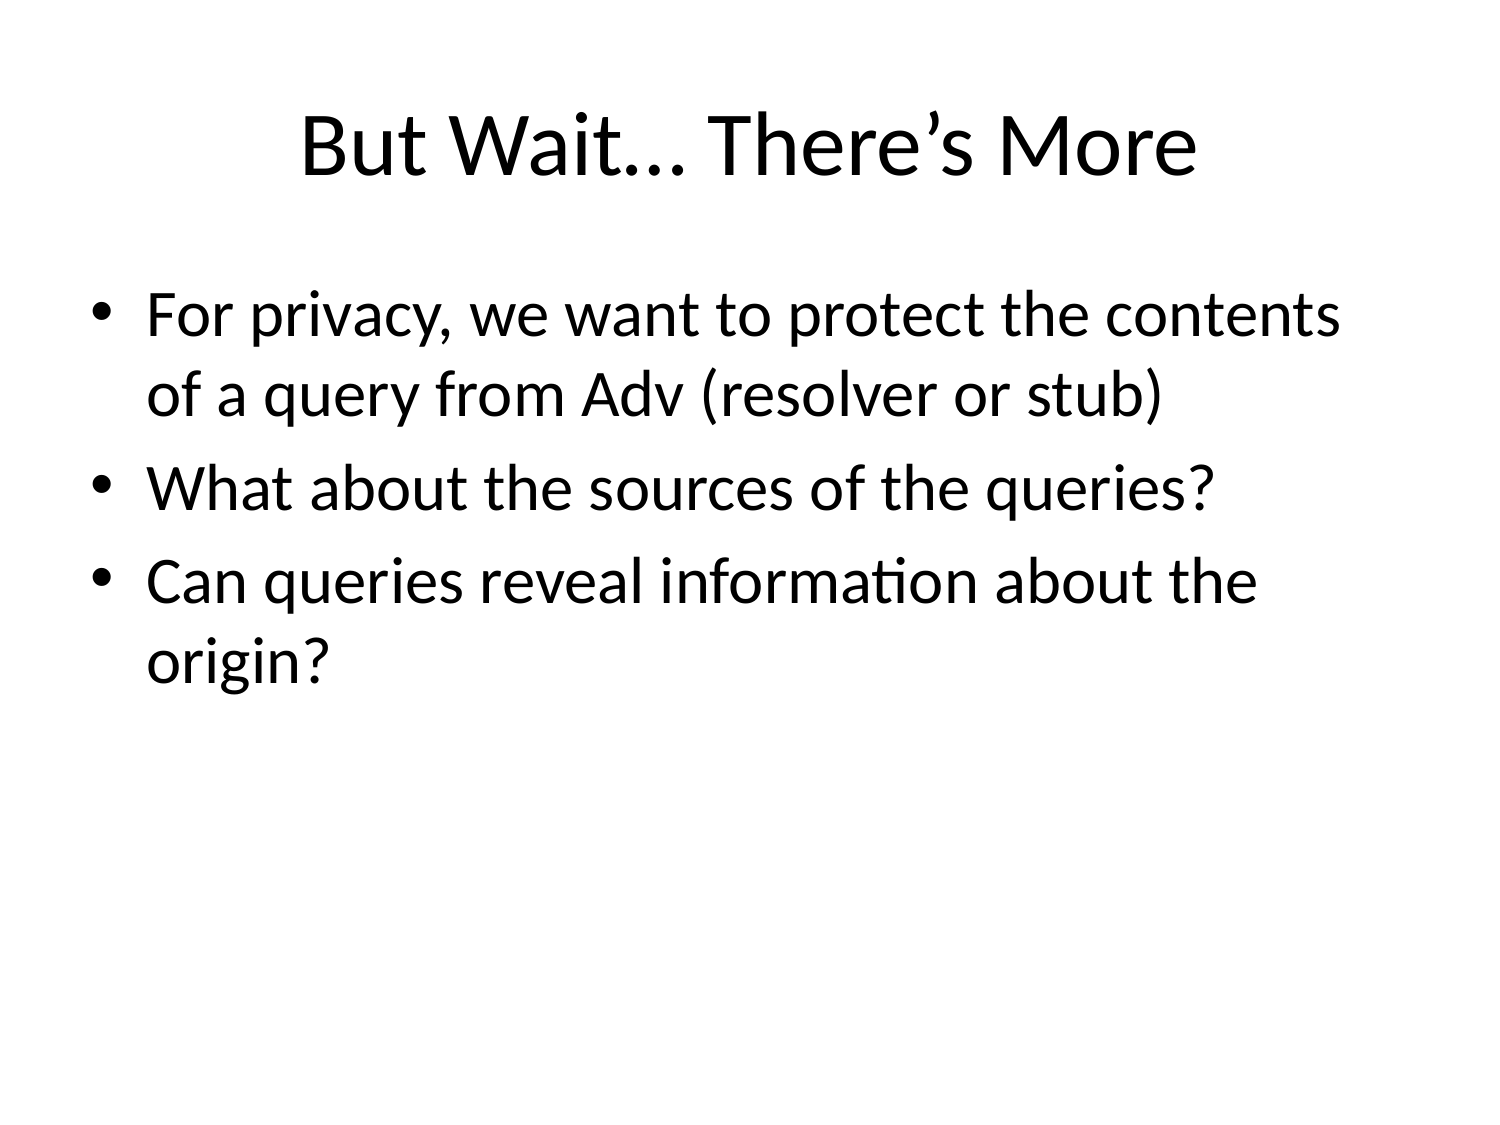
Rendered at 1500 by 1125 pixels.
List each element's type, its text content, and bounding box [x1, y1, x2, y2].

title But Wait… There’s More [75, 45, 1425, 233]
list For privacy, we want to protect the contents of a query from Adv (resolver or stub) What about the sources of the queries? Can queries reveal information about the origin? [75, 262, 1425, 1005]
